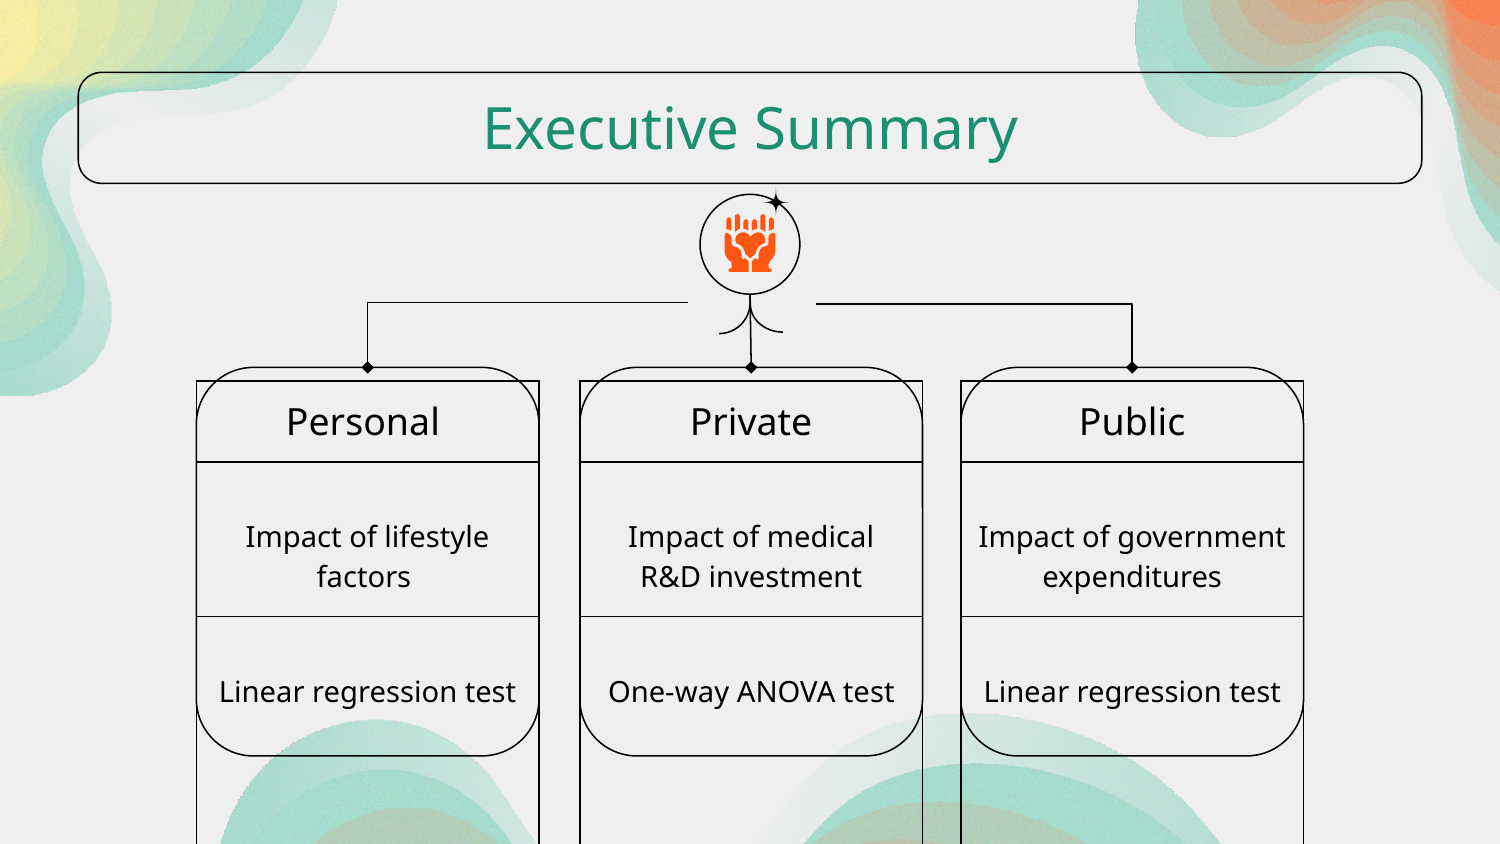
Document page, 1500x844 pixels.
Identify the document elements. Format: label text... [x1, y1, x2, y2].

text_box [756, 304, 784, 333]
table_cell One-way ANOVA test [581, 617, 922, 844]
title Executive Summary [116, 88, 1383, 164]
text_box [939, 174, 976, 525]
table_cell Impact of medical R&D investment [581, 463, 922, 616]
table_cell Linear regression test [197, 617, 538, 844]
table_cell Impact of government expenditures [962, 463, 1303, 616]
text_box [724, 213, 776, 273]
text_box [601, 367, 902, 380]
table_header Private [581, 382, 922, 461]
table_cell Linear regression test [962, 617, 1303, 844]
table_header Public [980, 382, 1303, 461]
table_cell Impact of lifestyle factors [197, 463, 538, 616]
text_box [526, 174, 561, 527]
text_box [217, 367, 518, 380]
table_header Personal [197, 382, 521, 461]
text_box [982, 367, 1283, 380]
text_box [699, 188, 801, 295]
text_box [78, 72, 1422, 184]
text_box [719, 303, 744, 334]
